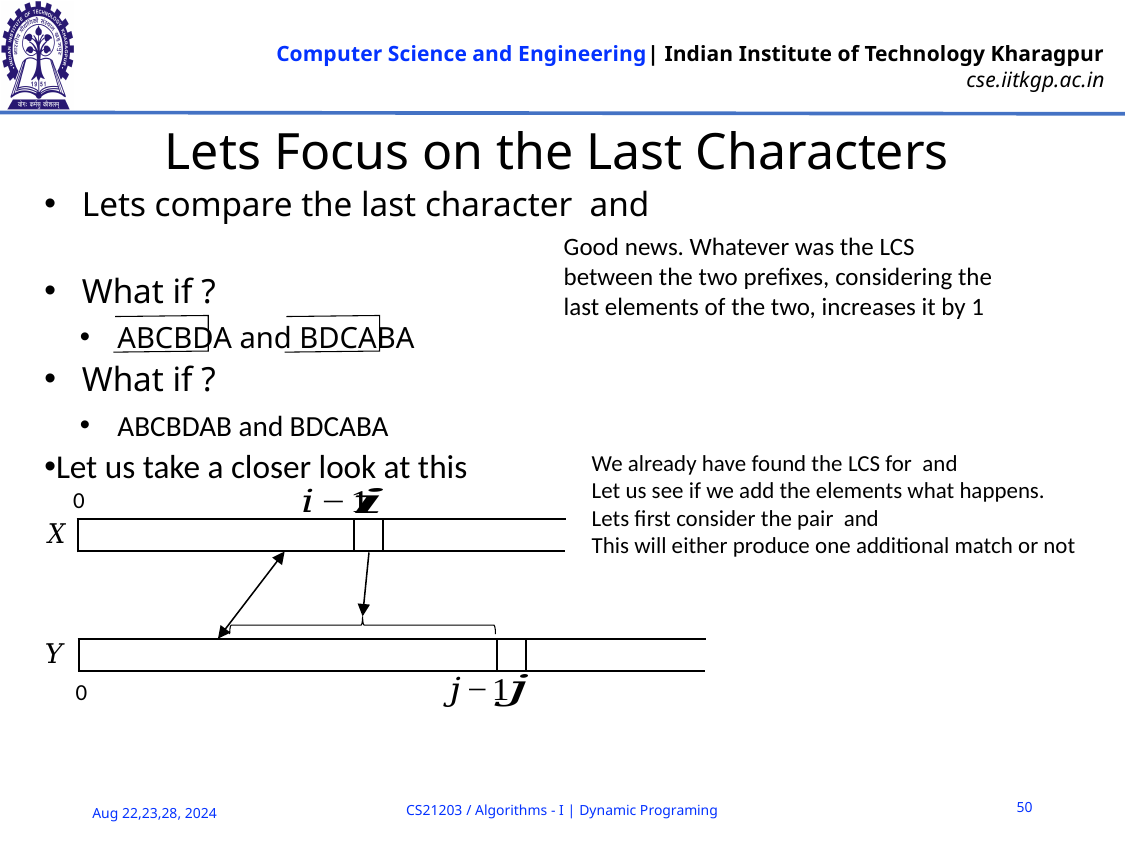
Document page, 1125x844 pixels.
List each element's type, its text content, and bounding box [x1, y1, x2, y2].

text_box Good news. Whatever was the LCS between the two prefixes, considering the last elements of the two, increases it by 1 [548, 223, 1021, 328]
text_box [77, 638, 498, 672]
text_box [284, 314, 381, 353]
title Lets Focus on the Last Characters [35, 78, 1078, 221]
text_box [498, 638, 707, 672]
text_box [217, 551, 285, 639]
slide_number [77, 798, 274, 844]
text_box 0 [60, 670, 103, 713]
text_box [76, 519, 355, 553]
text_box [113, 314, 209, 353]
text_box 0 [58, 478, 100, 521]
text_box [362, 552, 369, 617]
text_box [285, 617, 497, 635]
picture [1, 1, 74, 110]
slide_number 50 [992, 785, 1048, 831]
footer CS21203 / Algorithms - I | Dynamic Programing [185, 787, 940, 833]
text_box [355, 519, 566, 552]
